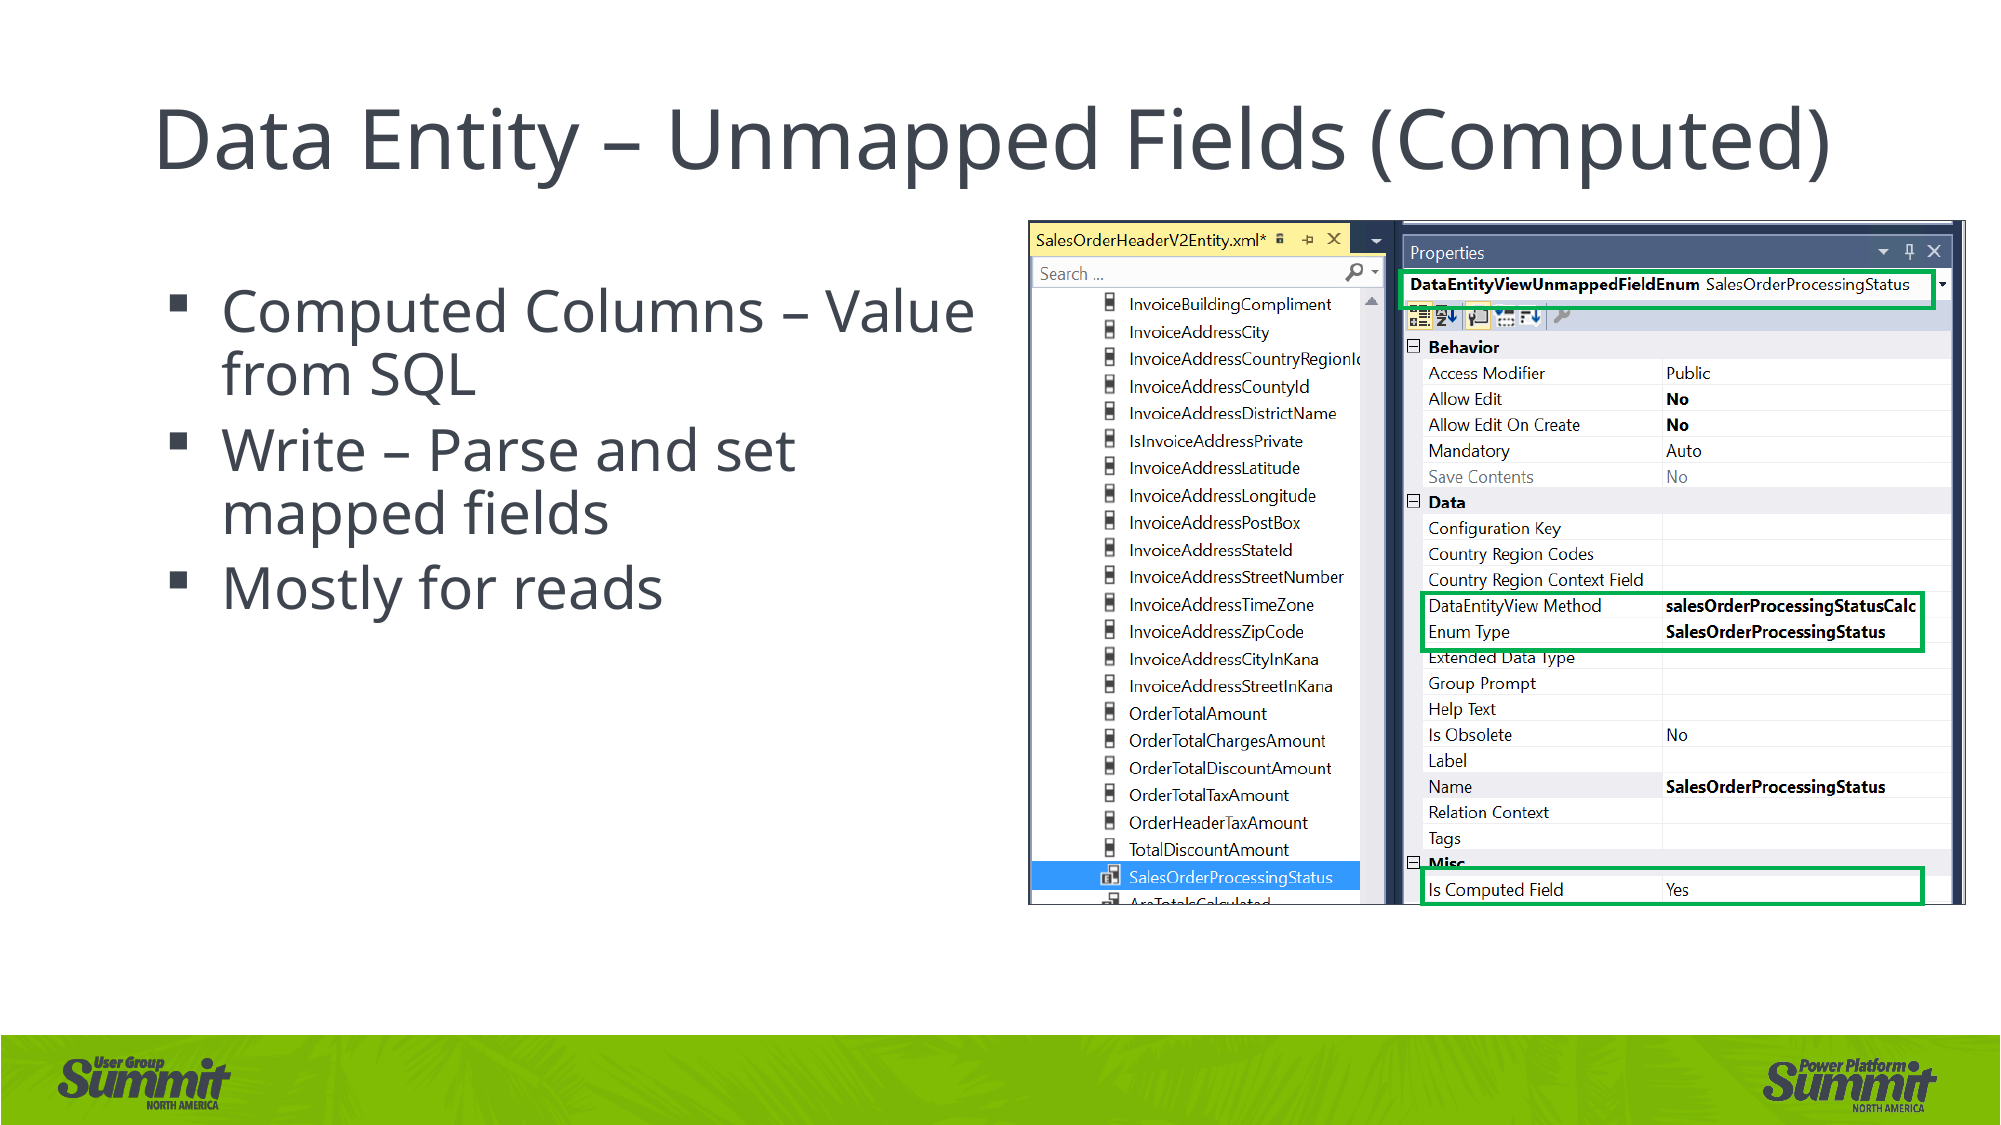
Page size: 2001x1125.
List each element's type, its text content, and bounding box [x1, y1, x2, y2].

list Computed Columns – Value from SQL Write – Parse and set mapped fields Mostly for reads [150, 275, 1028, 866]
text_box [1028, 220, 1965, 905]
picture [0, 1023, 2000, 1125]
title Data Entity – Unmapped Fields (Computed) [137, 59, 1963, 225]
